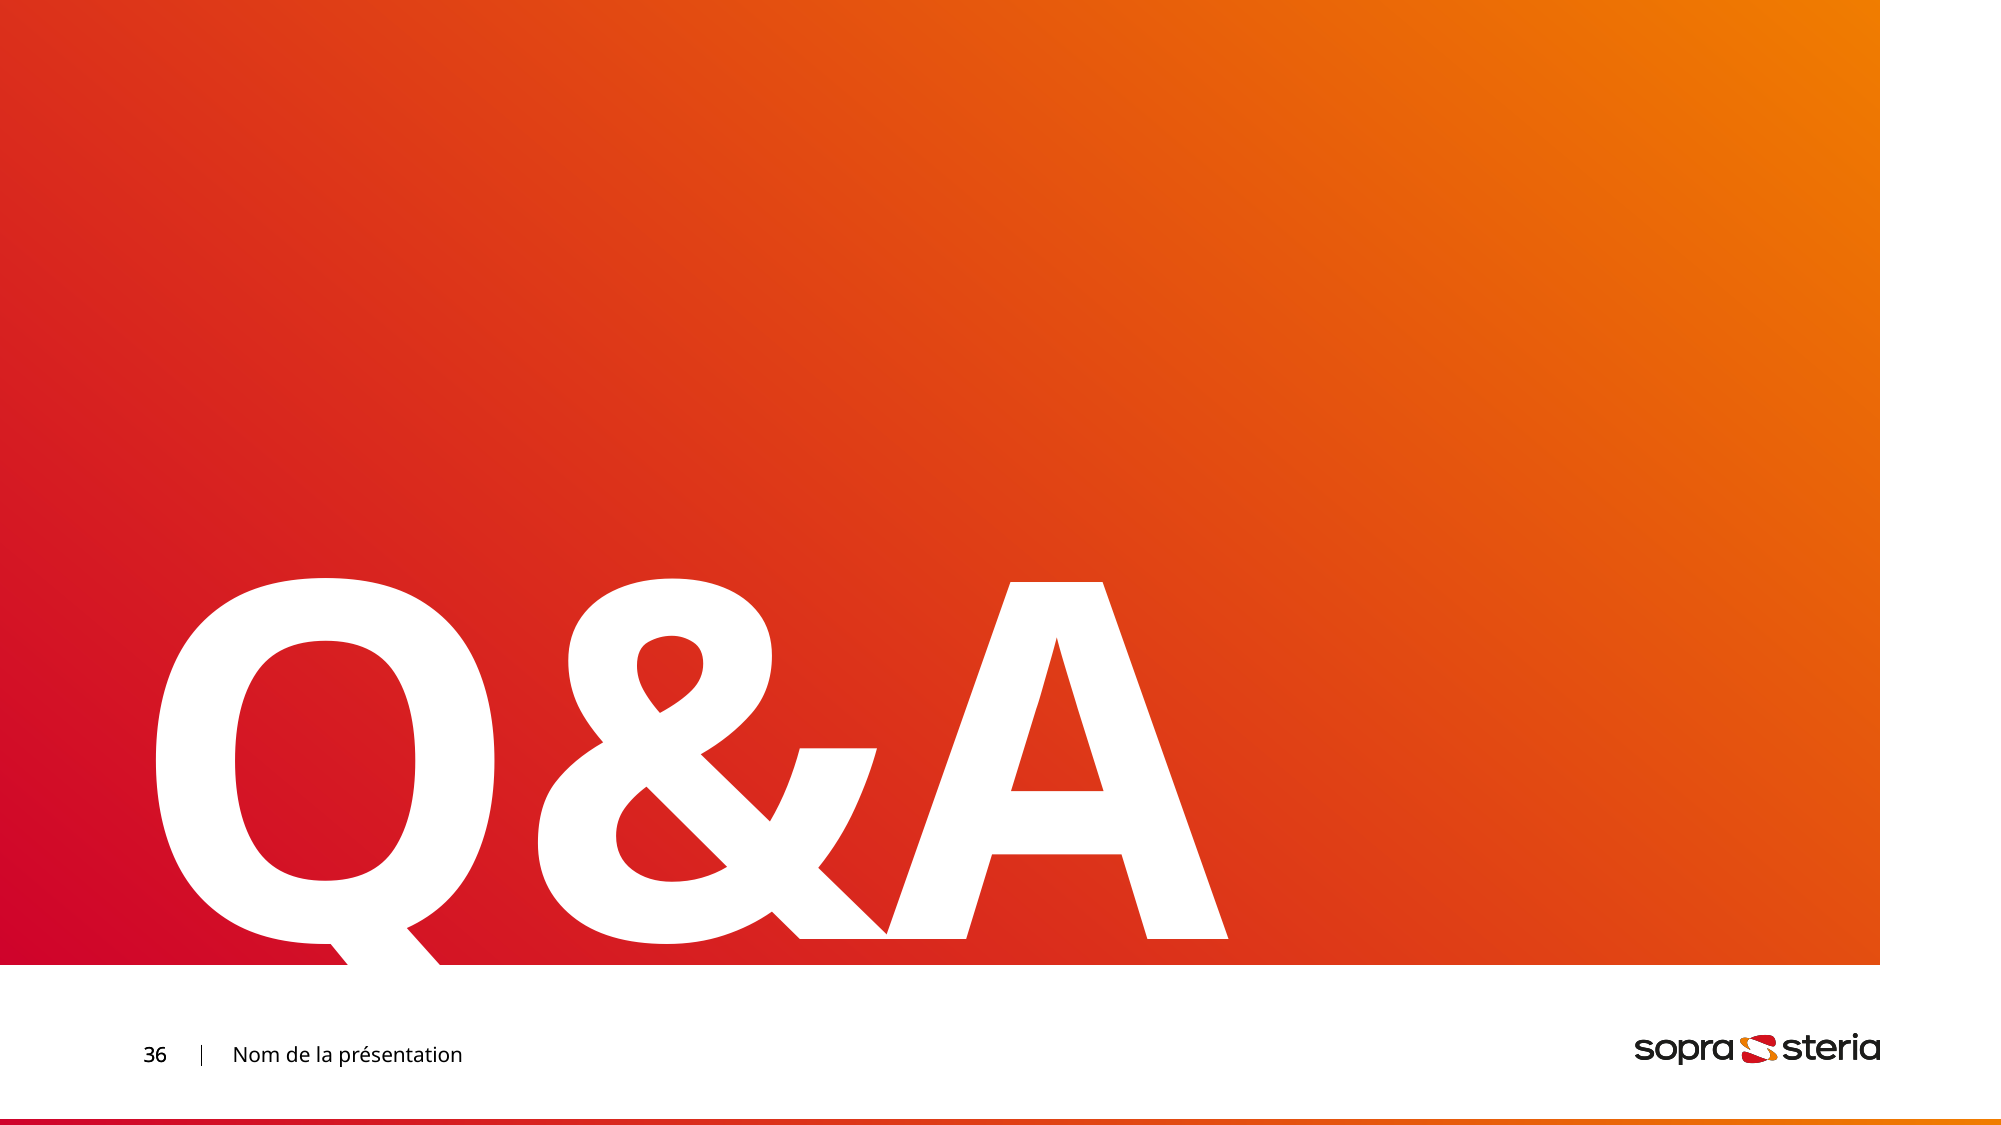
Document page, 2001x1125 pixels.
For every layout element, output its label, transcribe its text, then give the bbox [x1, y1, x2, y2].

picture [1635, 1033, 1880, 1065]
footer Nom de la présentation [232, 1042, 807, 1068]
